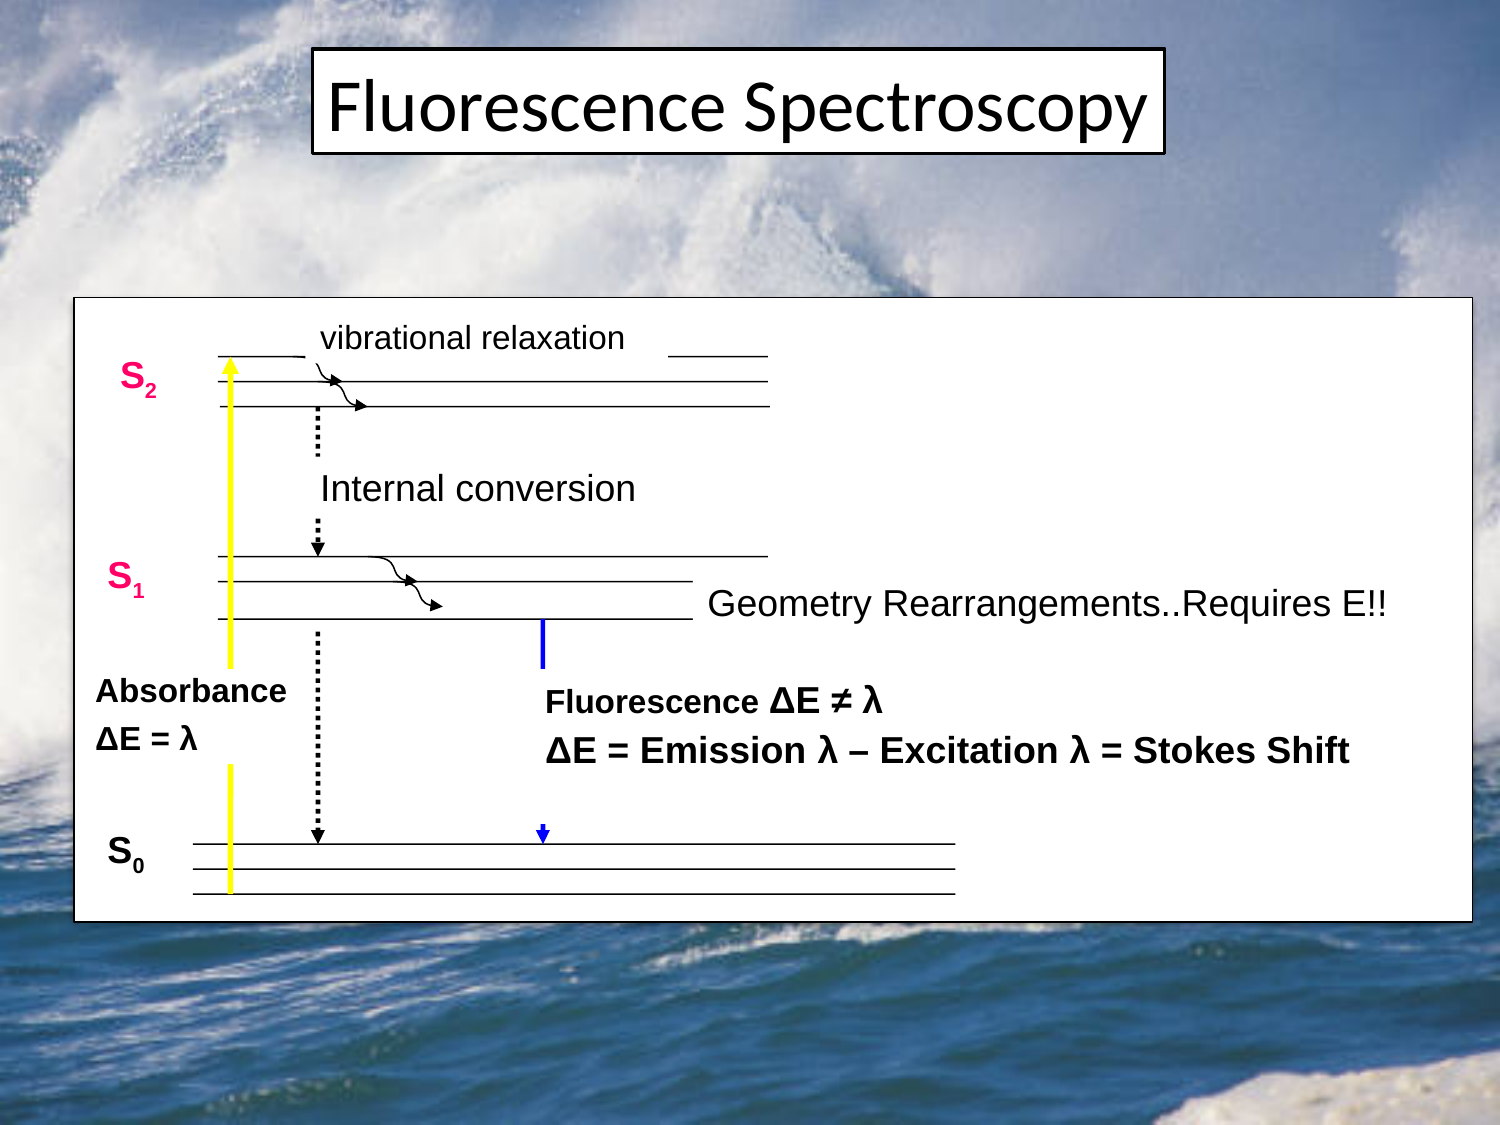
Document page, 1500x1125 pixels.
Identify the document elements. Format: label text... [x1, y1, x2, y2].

text_box [73, 297, 1473, 923]
text_box [887, 237, 1425, 298]
text_box Fluorescence Spectroscopy [312, 48, 1165, 154]
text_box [80, 308, 1469, 895]
picture [0, 0, 1500, 1125]
